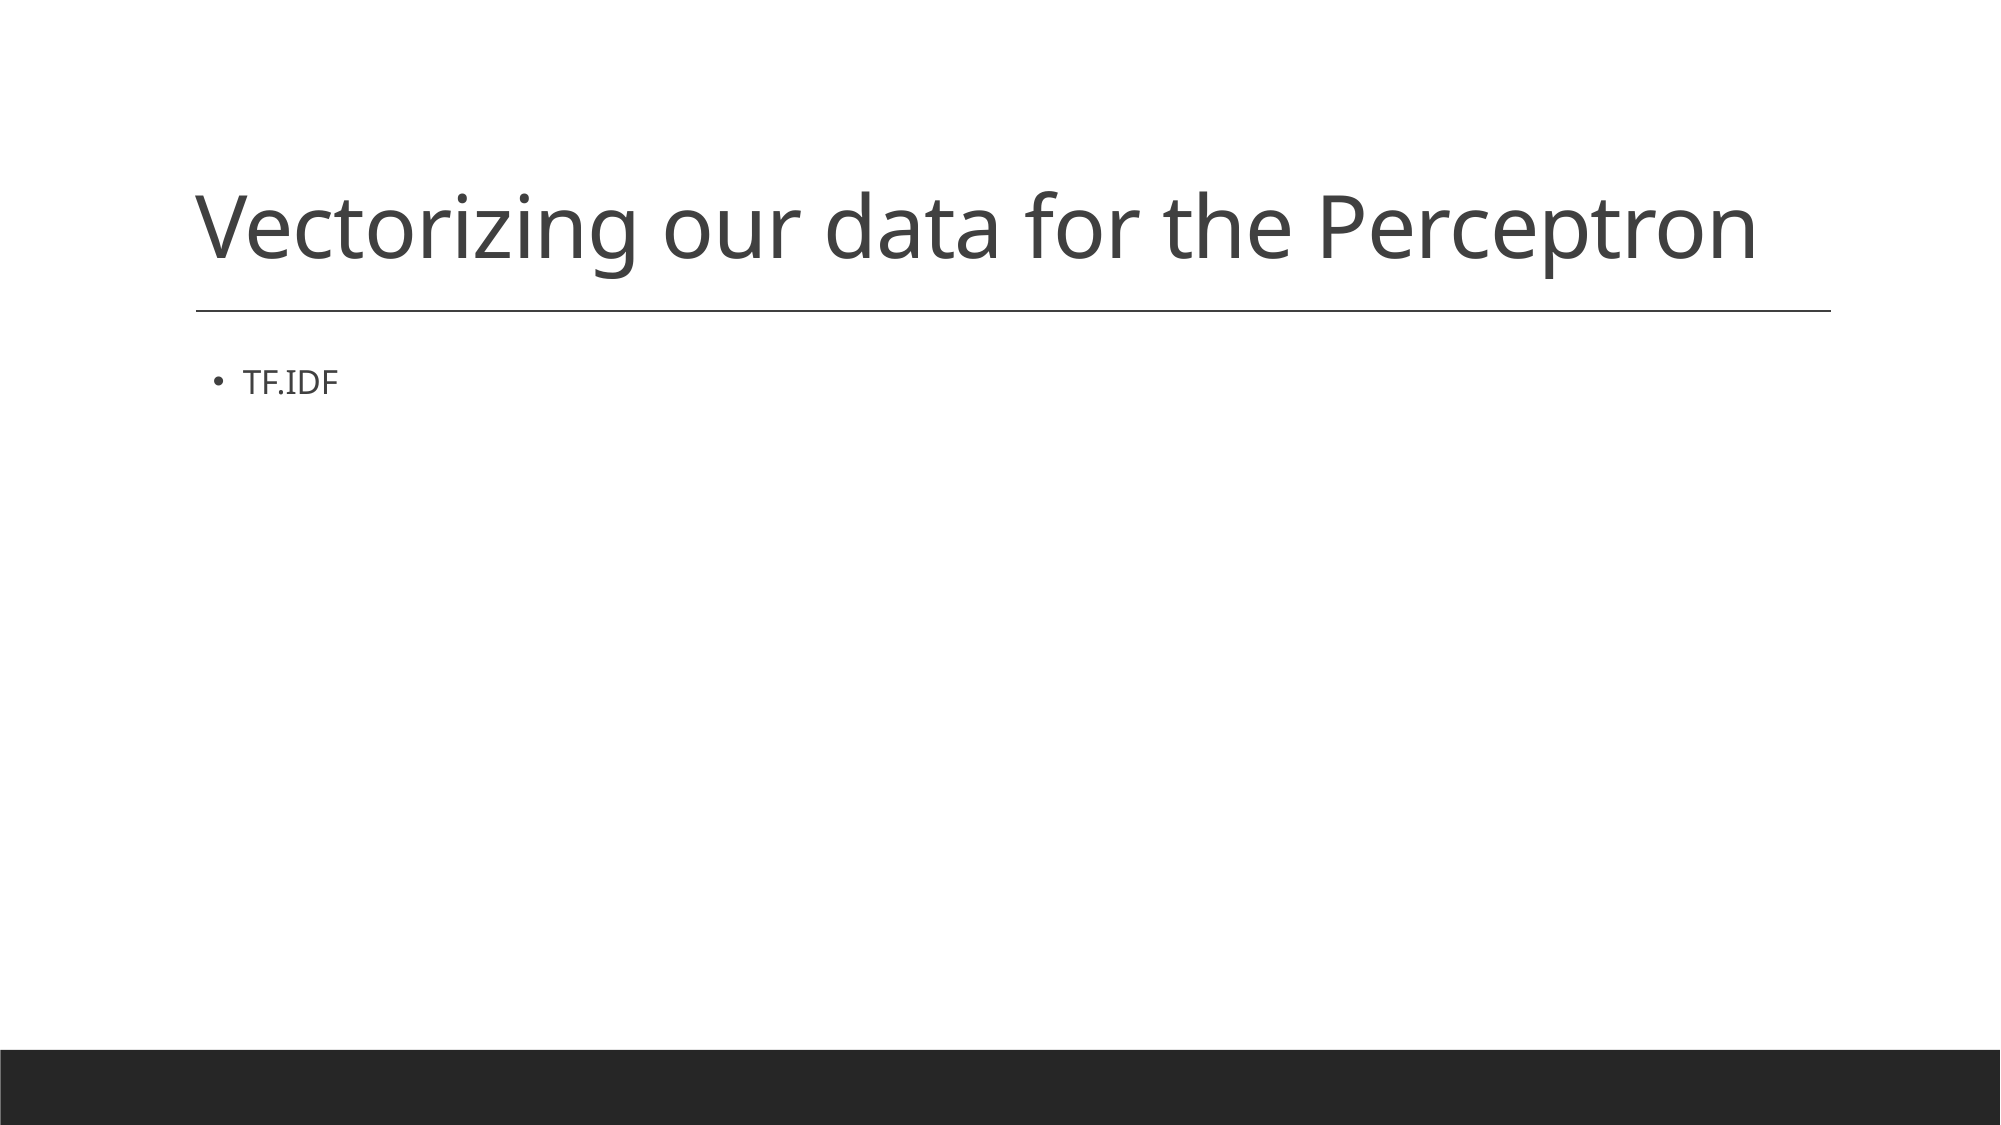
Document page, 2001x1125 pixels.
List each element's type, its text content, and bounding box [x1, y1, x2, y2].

title Vectorizing our data for the Perceptron [180, 47, 1830, 285]
list TF.IDF [180, 345, 1830, 963]
